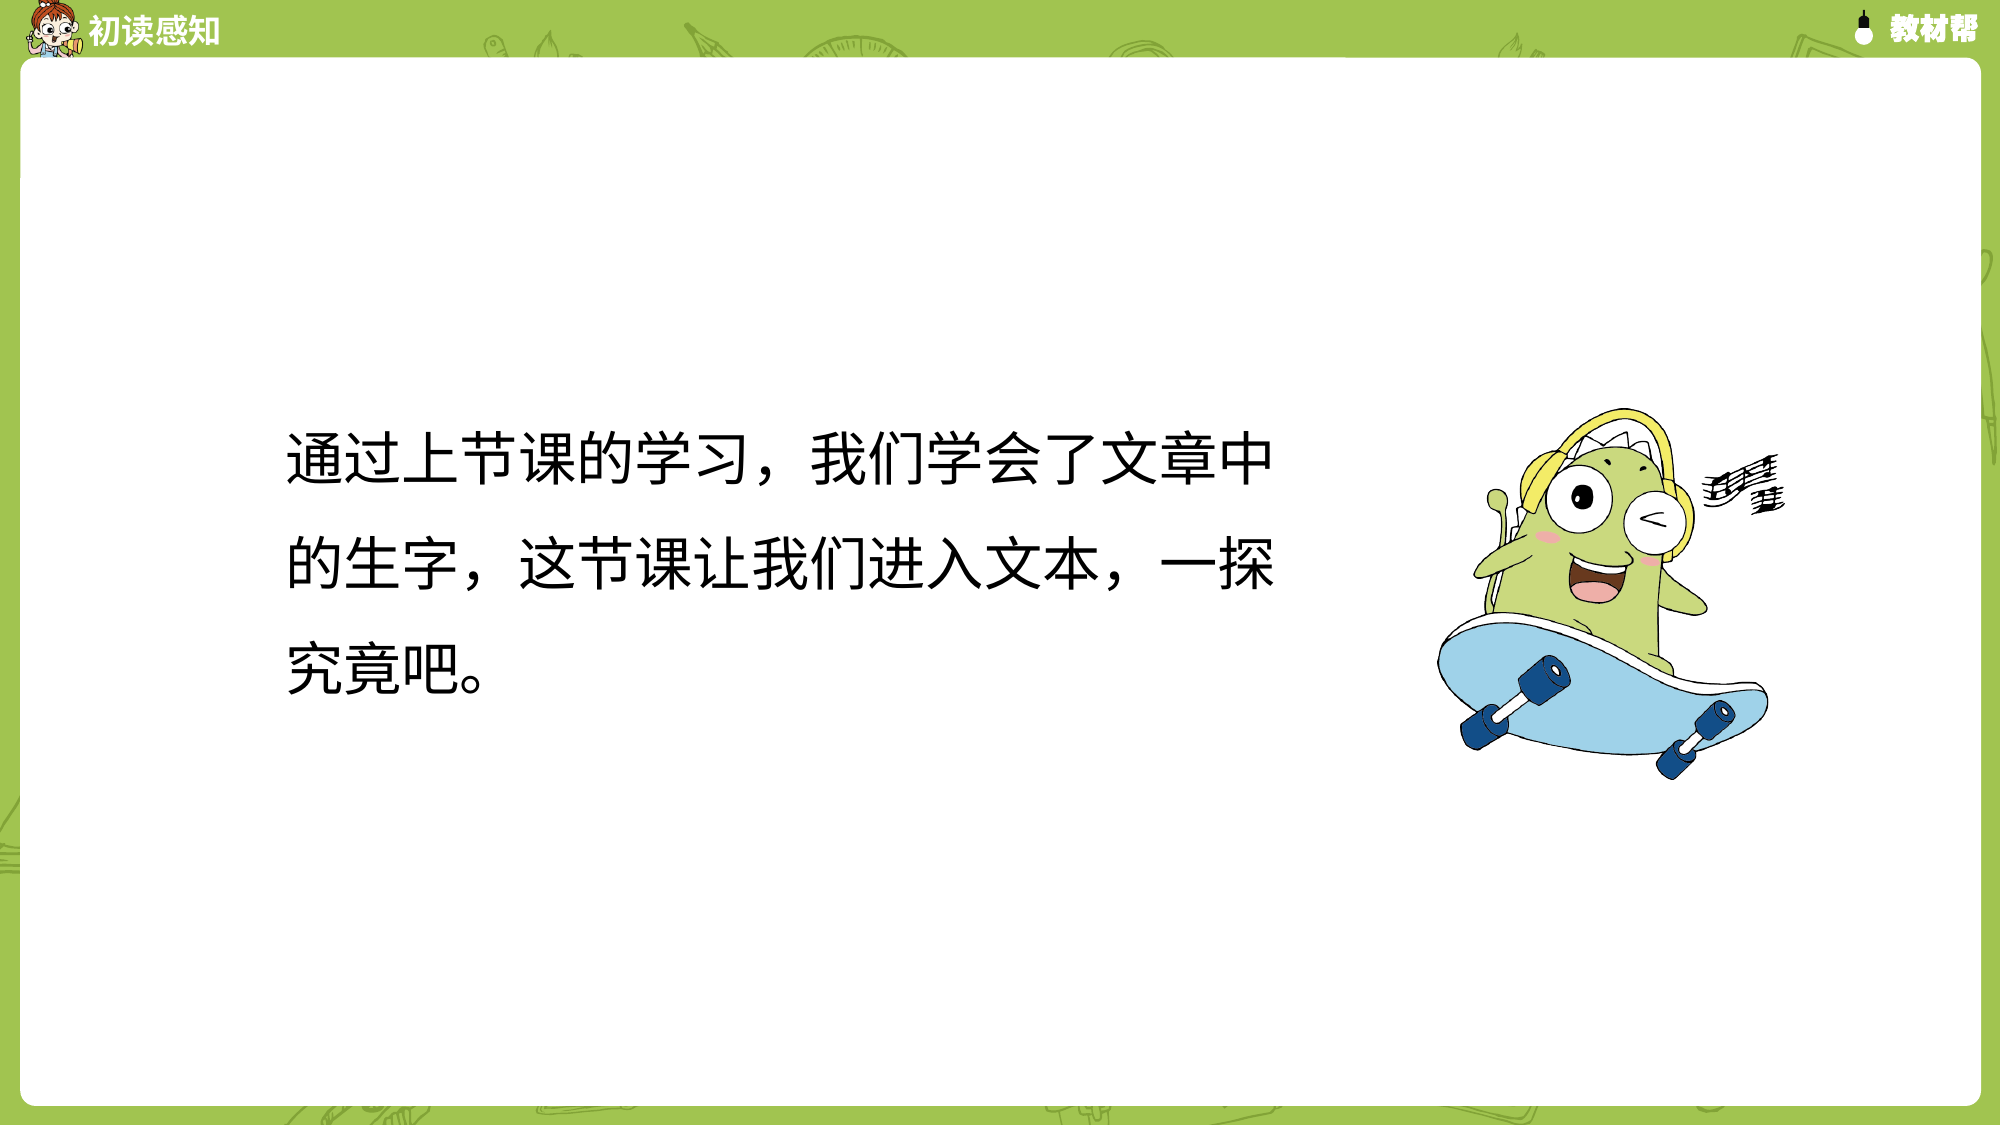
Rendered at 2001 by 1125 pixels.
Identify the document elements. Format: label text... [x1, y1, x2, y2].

picture [1437, 408, 1785, 780]
text_box 通过上节课的学习，我们学会了文章中的生字，这节课让我们进入文本，一探究竟吧。 [270, 379, 1346, 710]
picture [26, 0, 88, 60]
